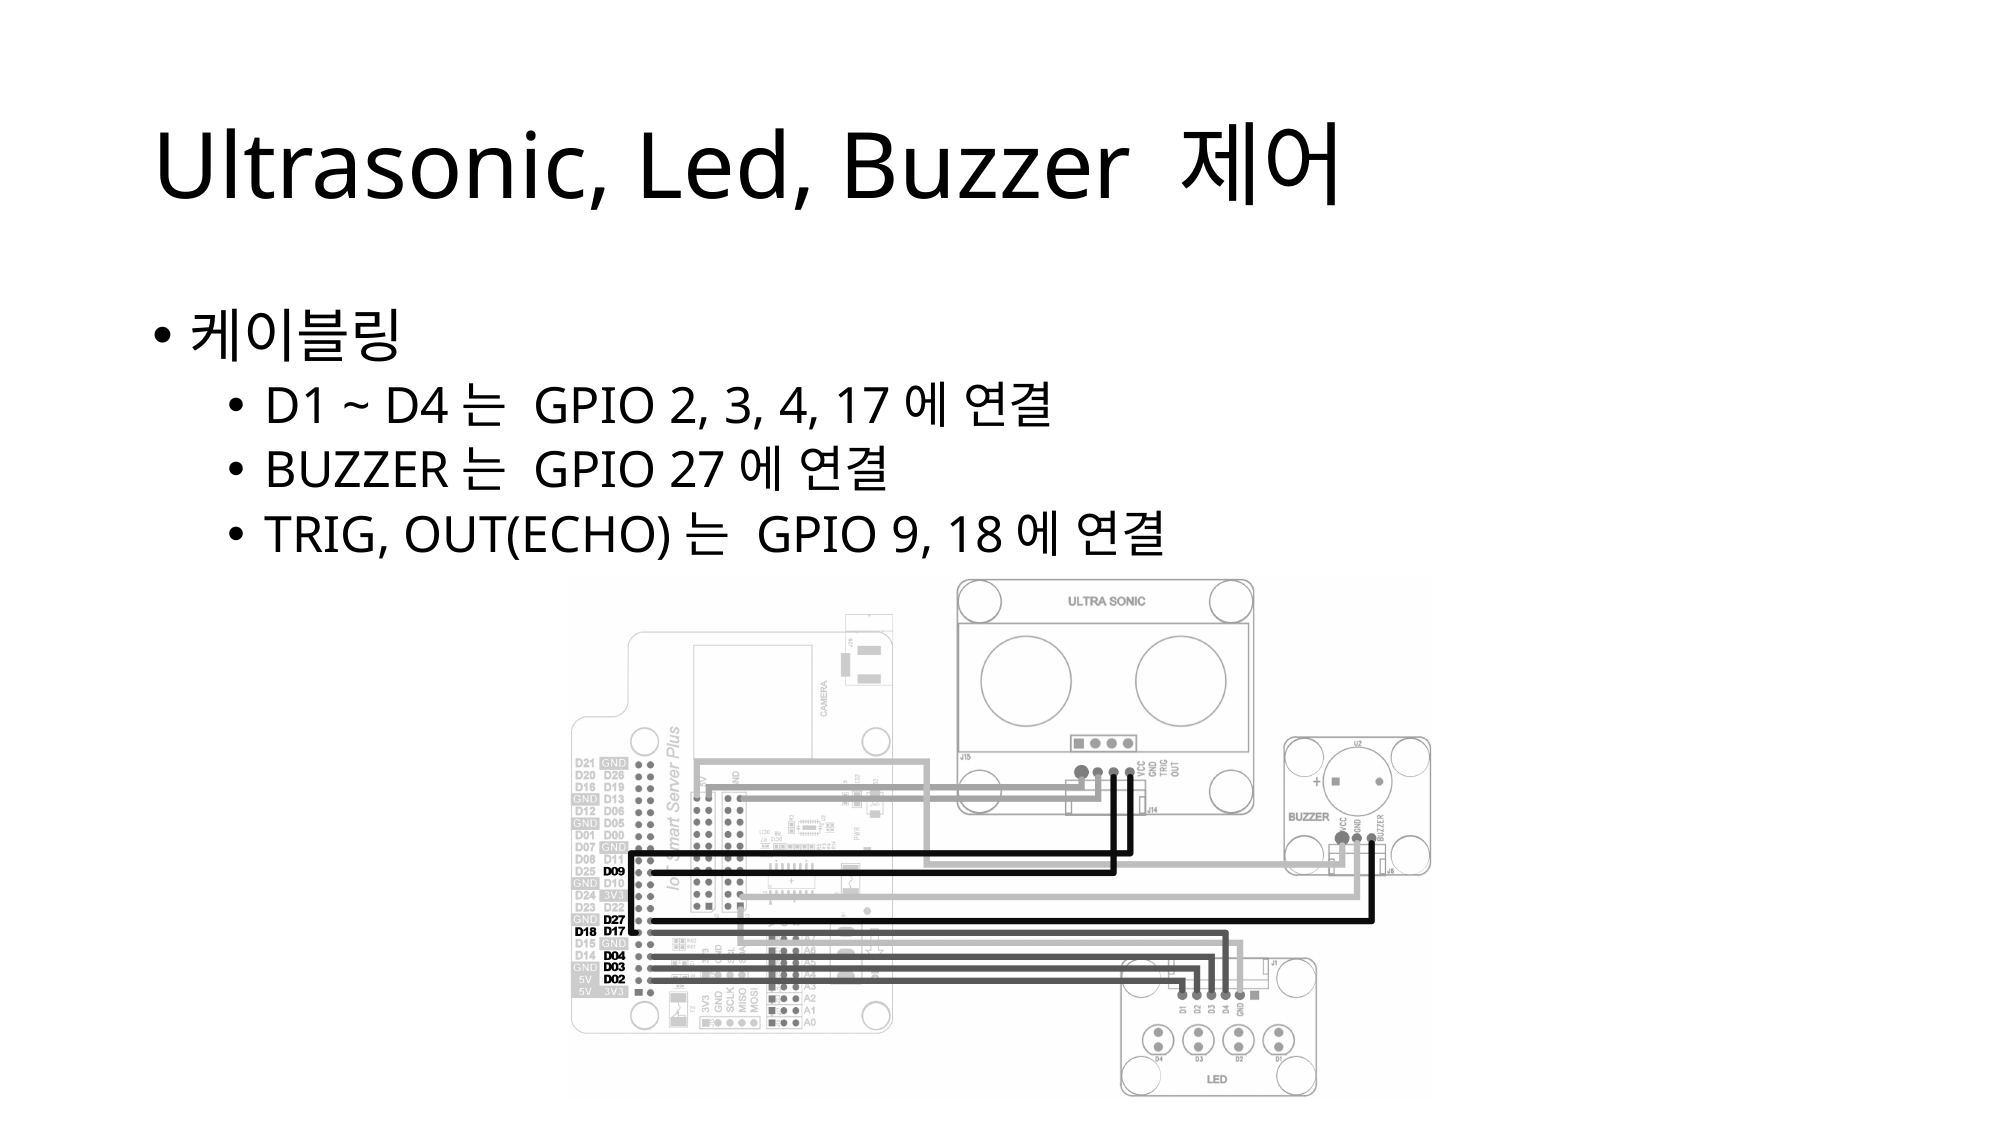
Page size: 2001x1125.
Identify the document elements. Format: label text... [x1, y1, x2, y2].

list 케이블링 D1 ~ D4는 GPIO 2, 3, 4, 17에 연결 BUZZER는 GPIO 27에 연결 TRIG, OUT(ECHO)는 GPIO 9, 18에 연결 [137, 299, 1863, 1099]
picture [568, 576, 1432, 1099]
title Ultrasonic, Led, Buzzer 제어 [137, 59, 1863, 278]
